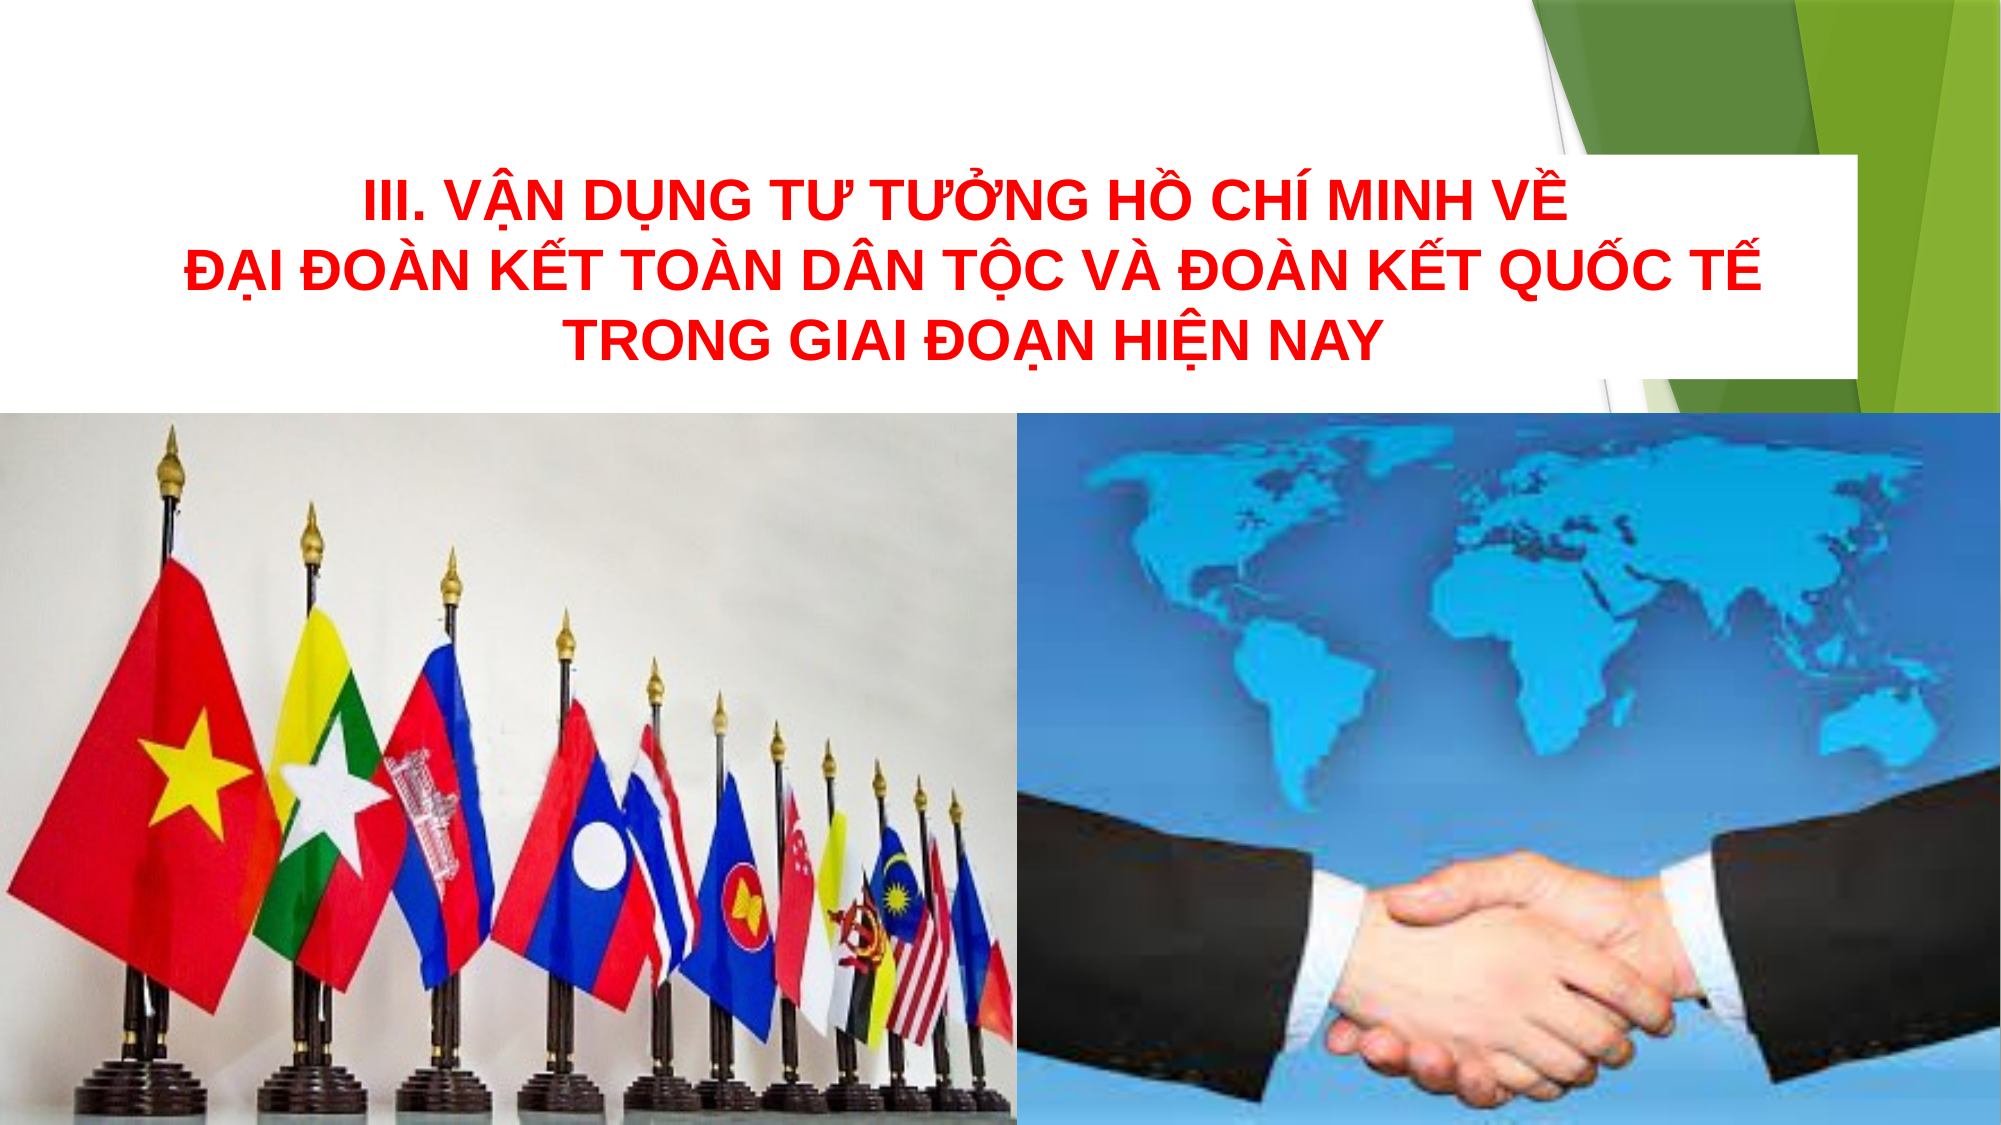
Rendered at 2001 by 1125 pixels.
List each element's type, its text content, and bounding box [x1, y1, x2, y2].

text_box III. VẬN DỤNG TƯ TƯỞNG HỒ CHÍ MINH VỀ ĐẠI ĐOÀN KẾT TOÀN DÂN TỘC VÀ ĐOÀN KẾT QUỐC TẾ TRONG GIAI ĐOẠN HIỆN NAY [90, 154, 1858, 380]
picture [0, 413, 2000, 1125]
